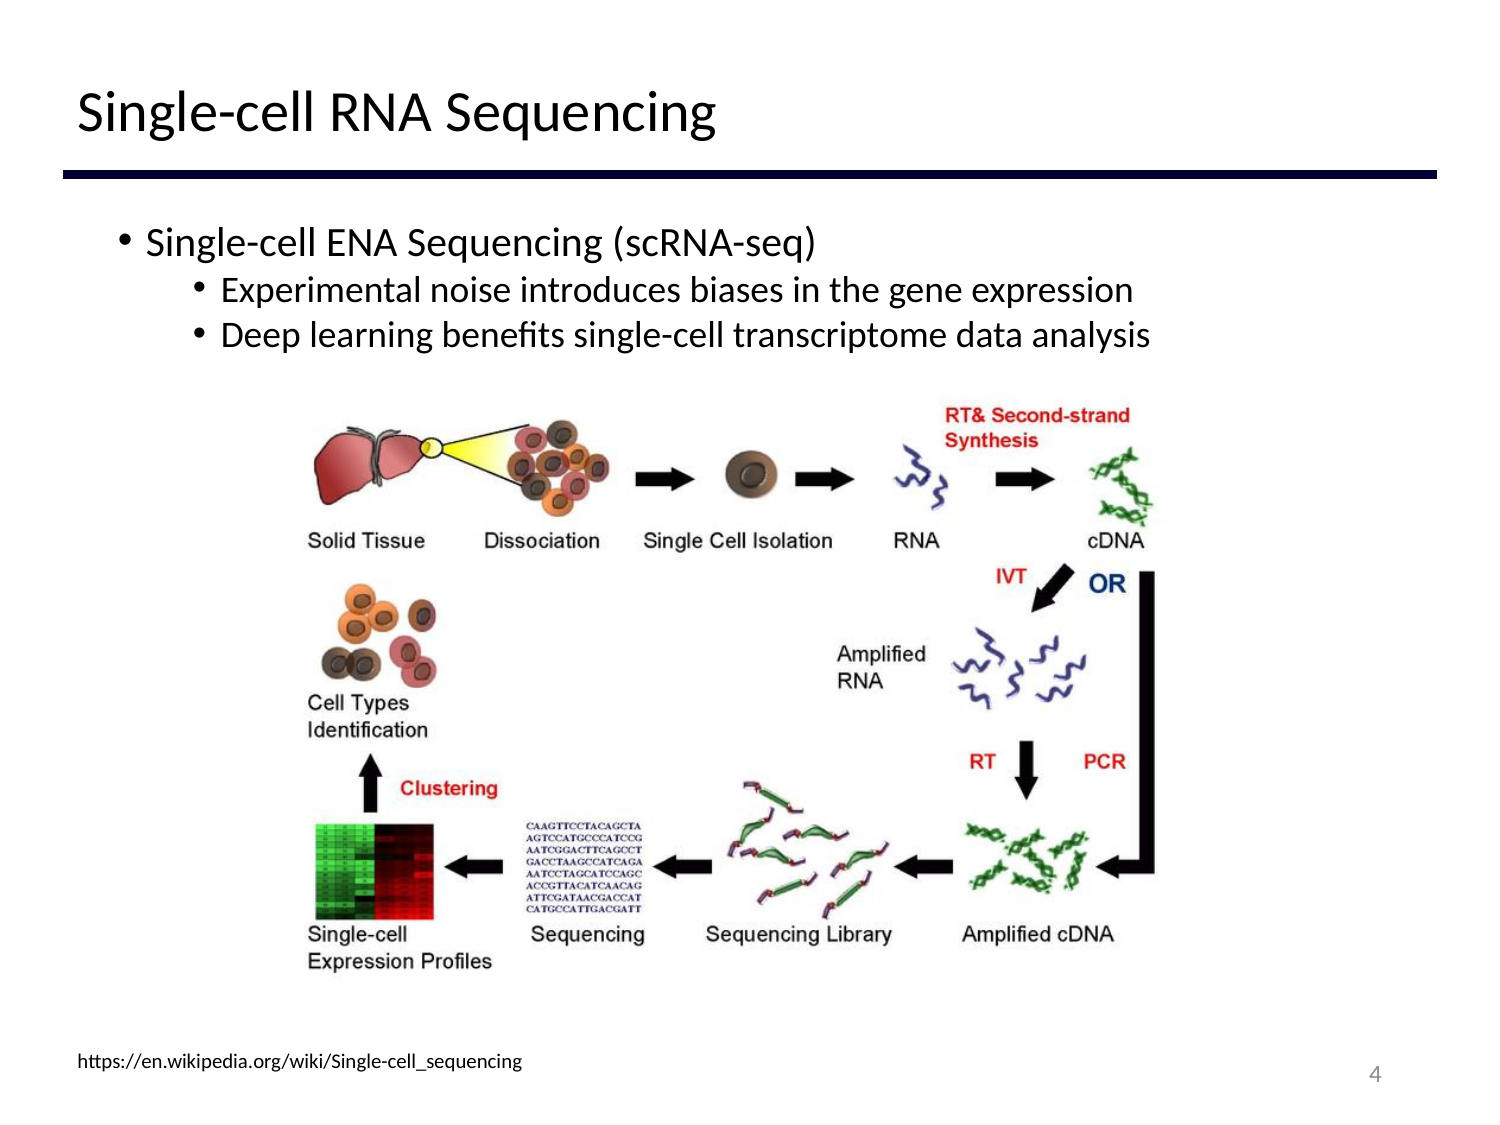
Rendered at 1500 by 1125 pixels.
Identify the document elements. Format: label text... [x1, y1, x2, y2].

title Single-cell RNA Sequencing [62, 55, 1357, 170]
text_box Single-cell ENA Sequencing (scRNA-seq) Experimental noise introduces biases in the gene expression Deep learning benefits single-cell transcriptome data analysis [103, 207, 1397, 362]
slide_number 4 [1059, 1042, 1397, 1103]
text_box https://en.wikipedia.org/wiki/Single-cell_sequencing [62, 1039, 1357, 1080]
picture [275, 395, 1225, 986]
